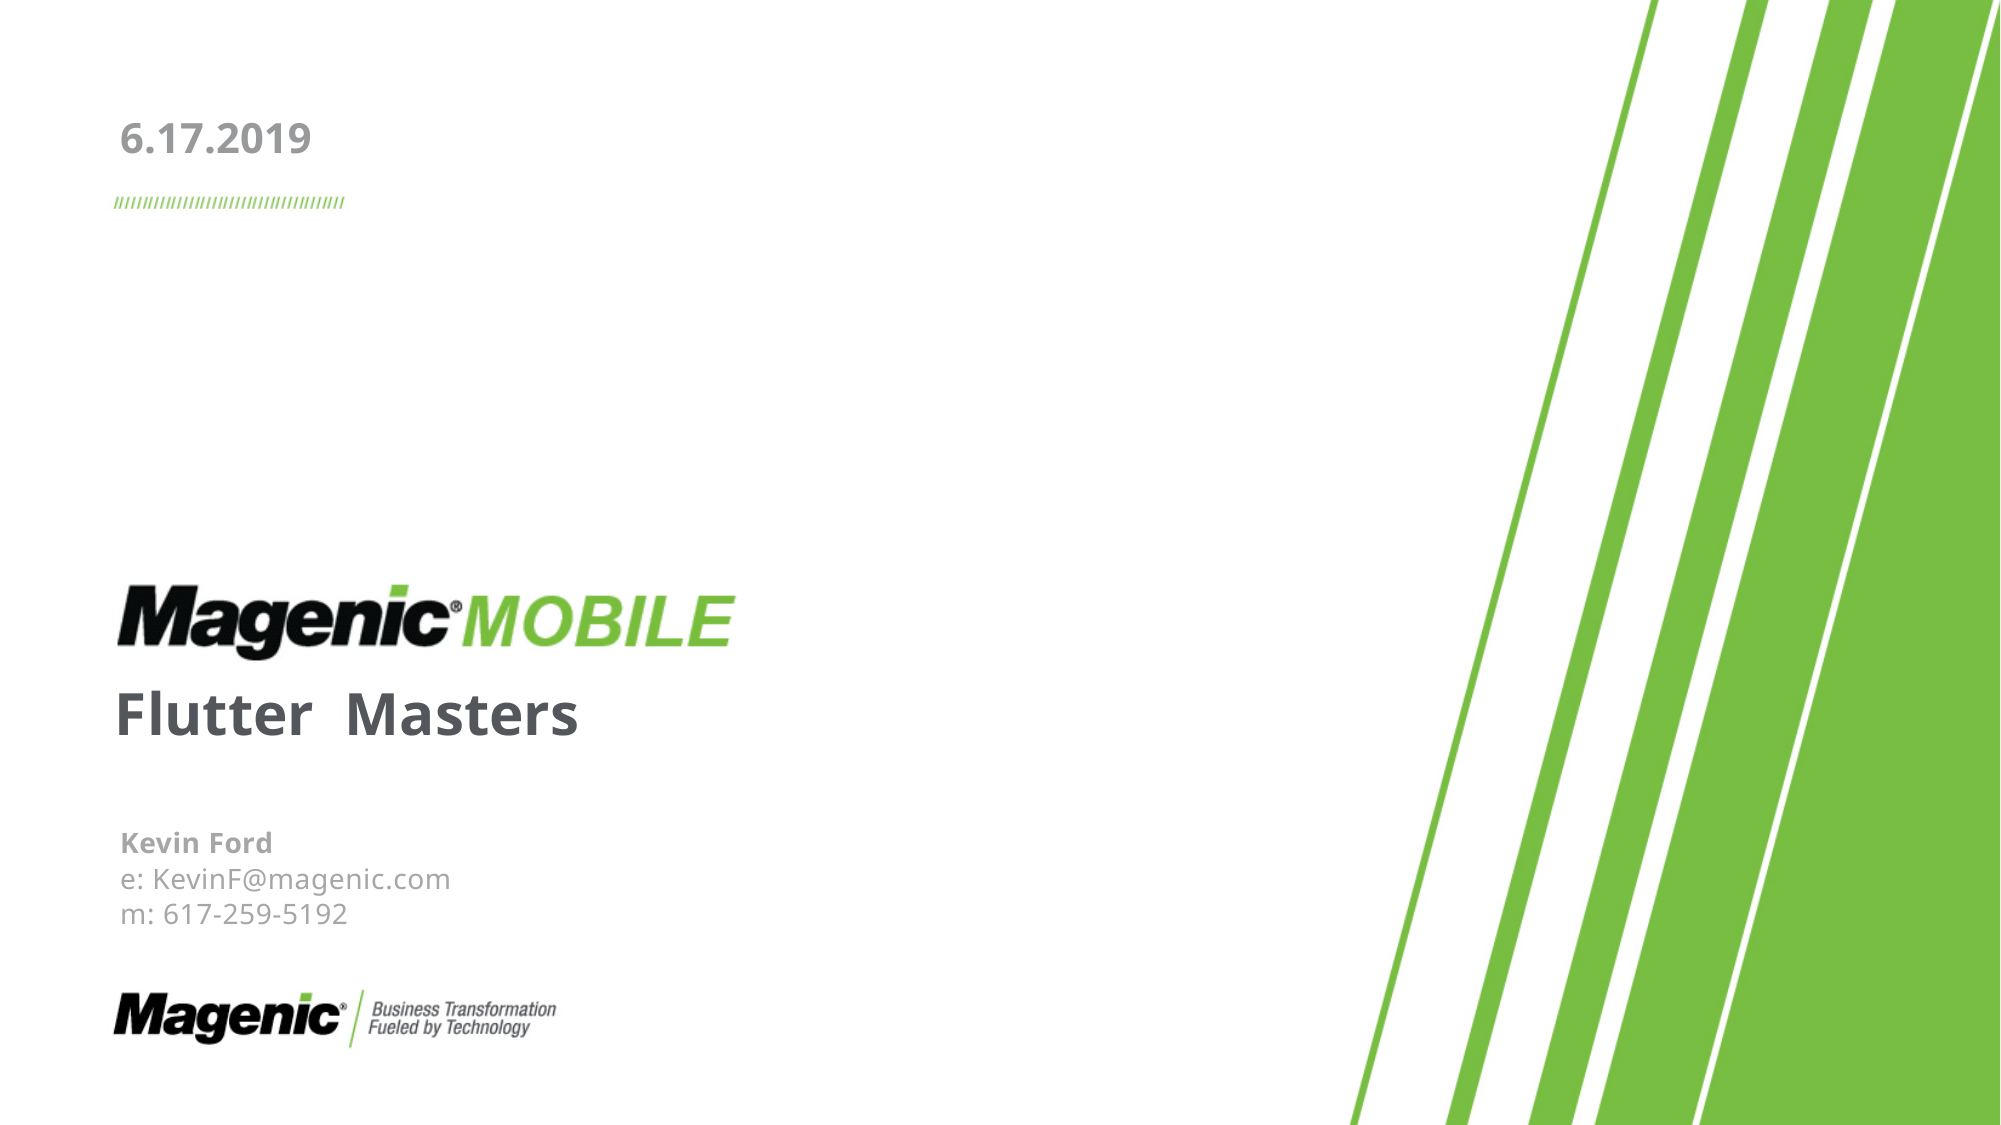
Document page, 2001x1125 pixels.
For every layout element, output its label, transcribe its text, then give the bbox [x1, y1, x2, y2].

text_box Kevin Ford e: KevinF@magenic.com m: 617-259-5192 [105, 781, 794, 944]
list 6.17.2019 [105, 109, 726, 178]
picture [0, 0, 2001, 1125]
text_box [110, 348, 2000, 357]
text_box Flutter Masters [100, 624, 1463, 773]
